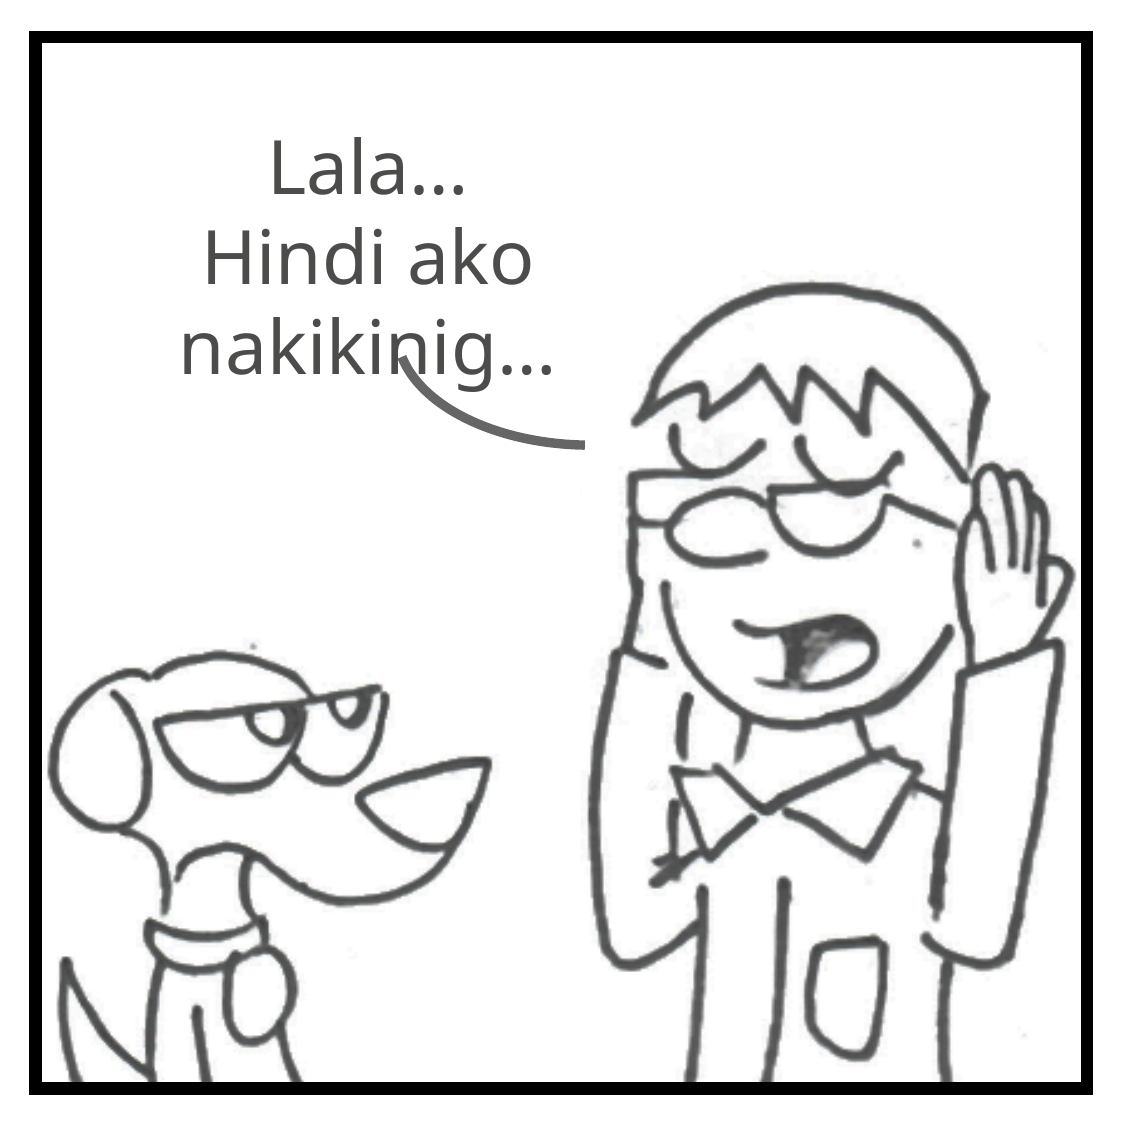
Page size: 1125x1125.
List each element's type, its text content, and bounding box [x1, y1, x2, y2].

picture [17, 624, 533, 1090]
text_box [34, 36, 1088, 1089]
picture [580, 270, 1125, 1087]
text_box Lala… Hindi ako nakikinig… [49, 111, 687, 397]
